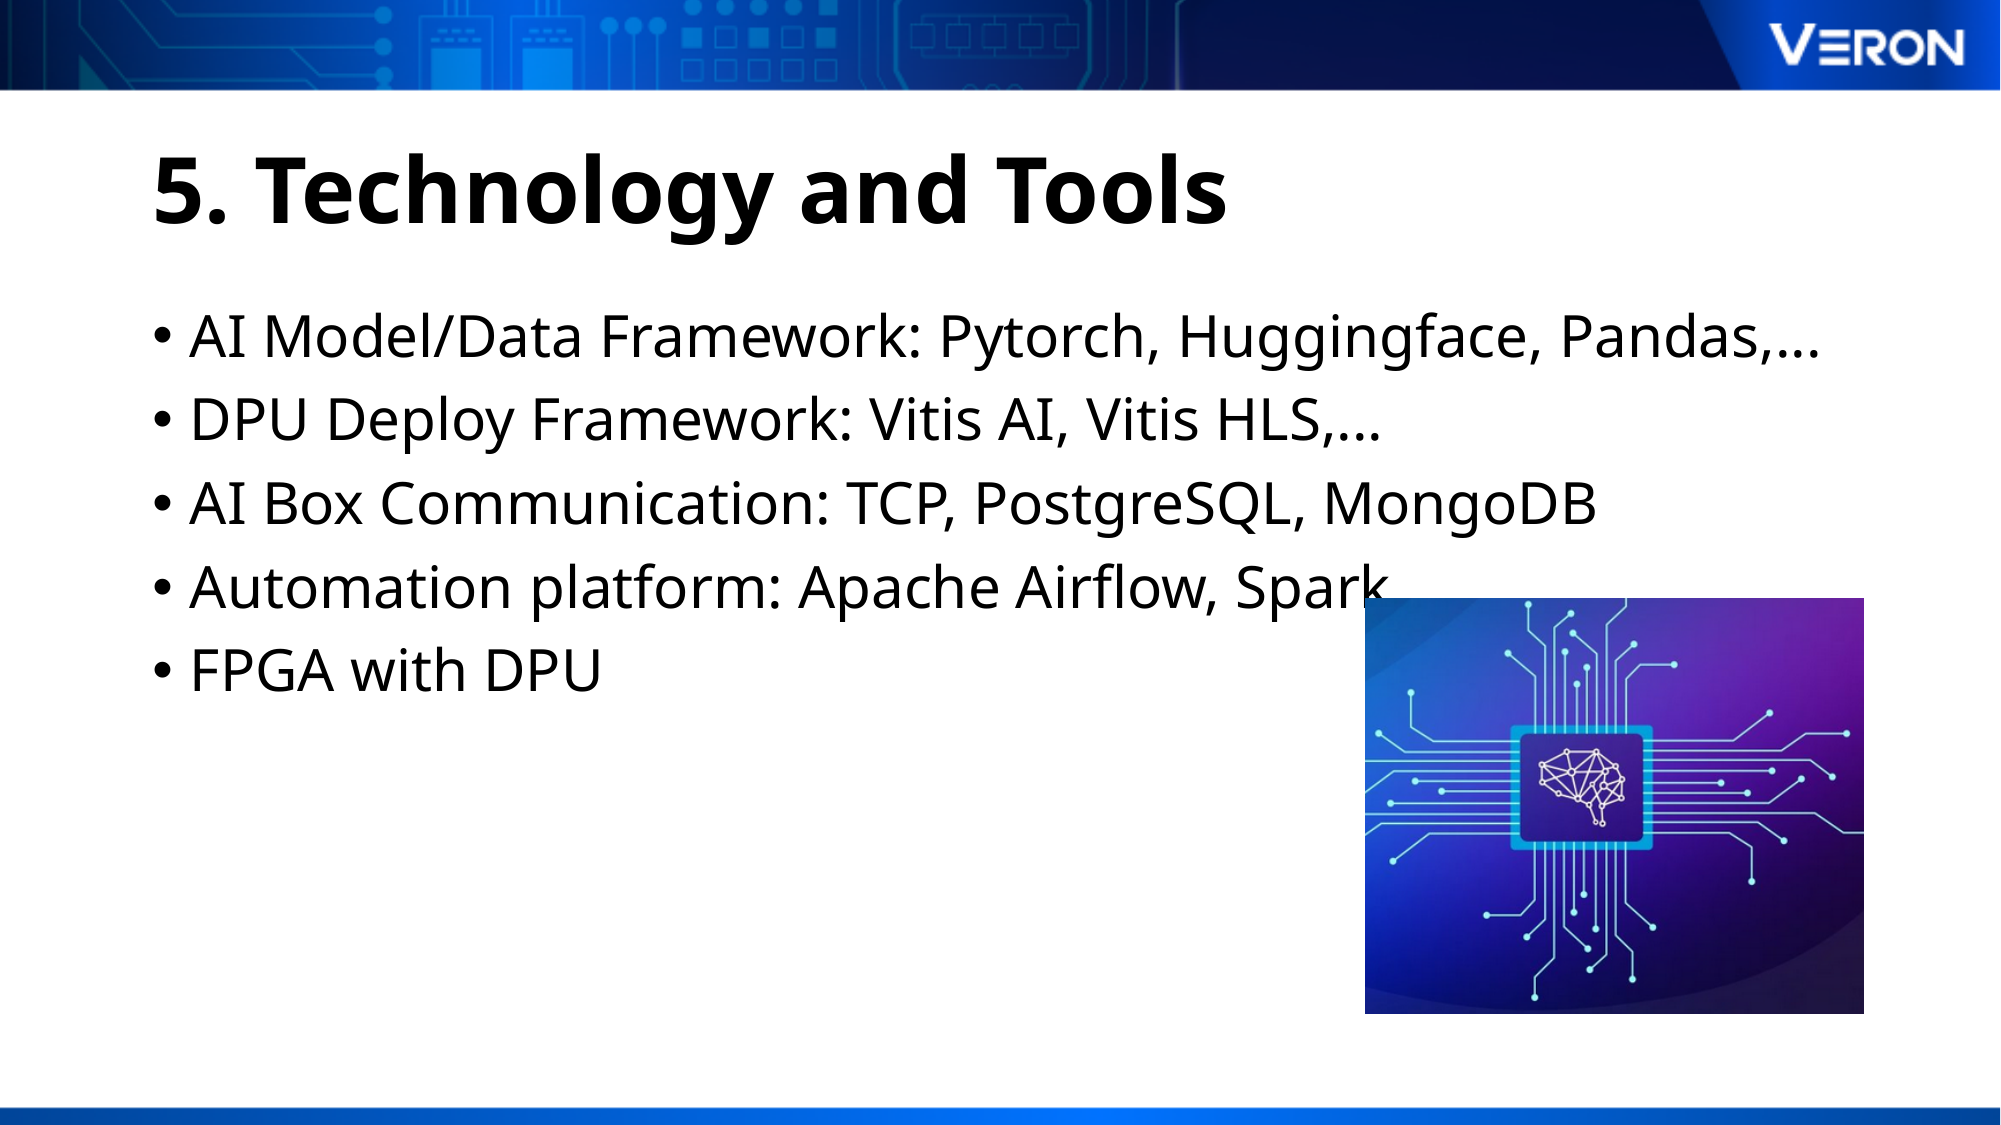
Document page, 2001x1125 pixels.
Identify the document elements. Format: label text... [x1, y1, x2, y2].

title 5. Technology and Tools [137, 111, 1863, 276]
list AI Model/Data Framework: Pytorch, Huggingface, Pandas,... DPU Deploy Framework: Vitis AI, Vitis HLS,... AI Box Communication: TCP, PostgreSQL, MongoDB Automation platform: Apache Airflow, Spark FPGA with DPU [137, 299, 1863, 1014]
picture [0, 0, 2001, 1125]
